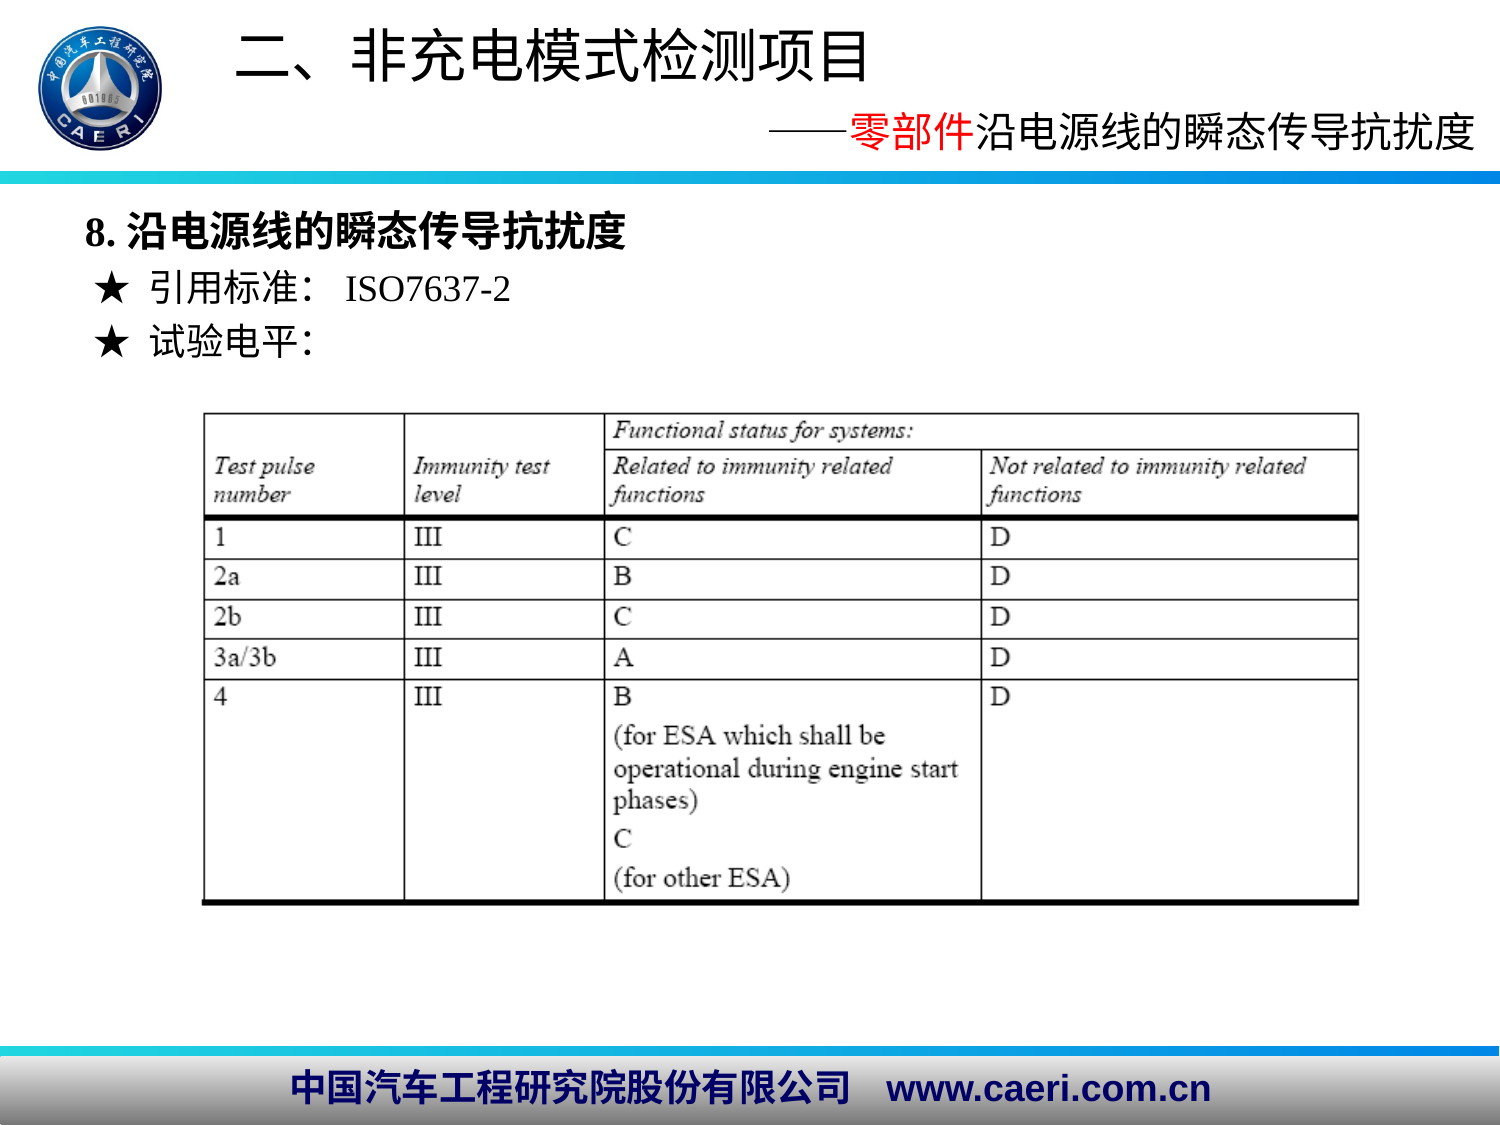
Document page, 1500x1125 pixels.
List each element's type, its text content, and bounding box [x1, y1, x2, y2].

picture [35, 23, 164, 153]
picture [198, 409, 1364, 909]
text_box 8.沿电源线的瞬态传导抗扰度 ★ 引用标准：ISO7637-2 ★ 试验电平： [70, 187, 1407, 371]
title 二、非充电模式检测项目 ——零部件沿电源线的瞬态传导抗扰度 [218, 11, 1500, 164]
